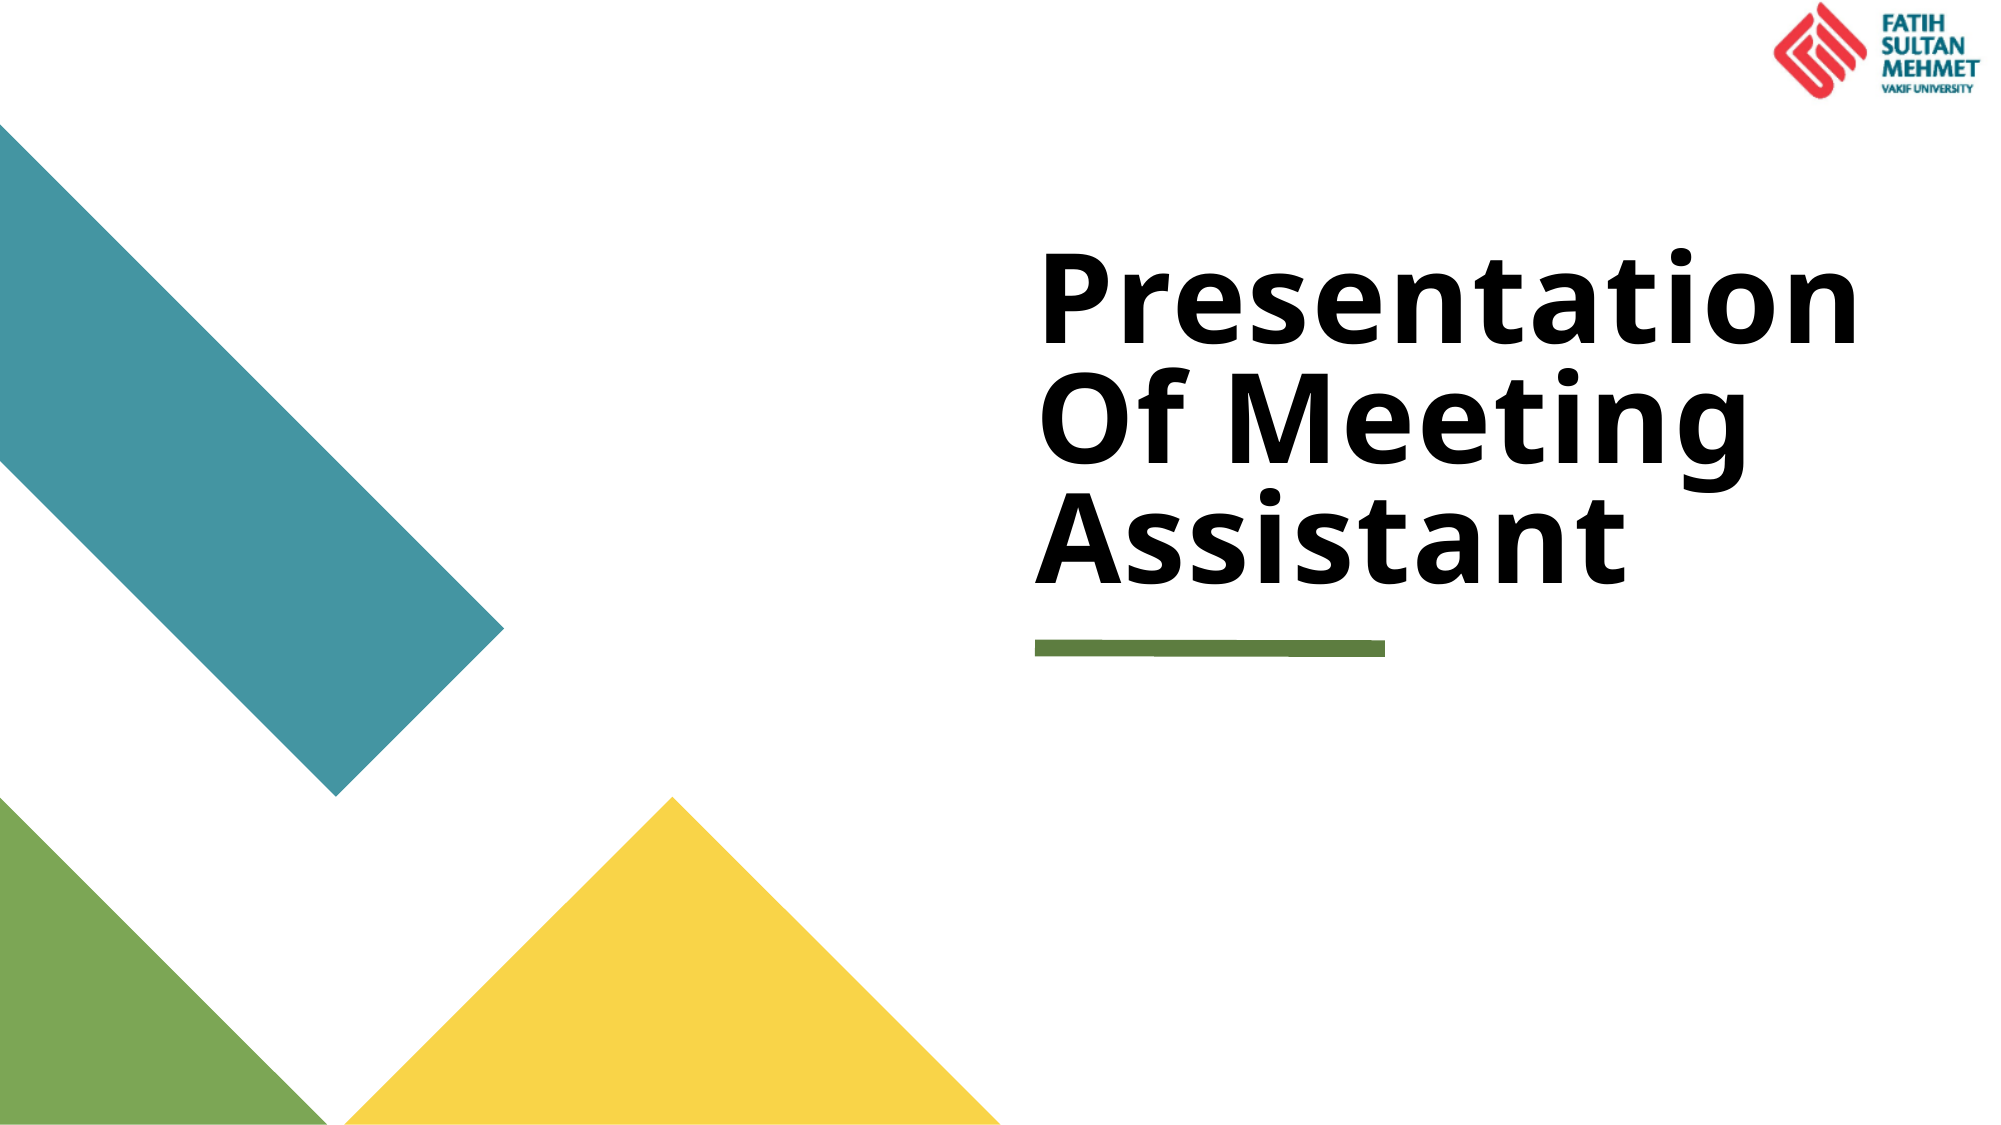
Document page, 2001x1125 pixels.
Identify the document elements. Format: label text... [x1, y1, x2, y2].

picture [1768, 0, 2000, 107]
title Presentation Of Meeting Assistant [1035, 67, 1936, 608]
